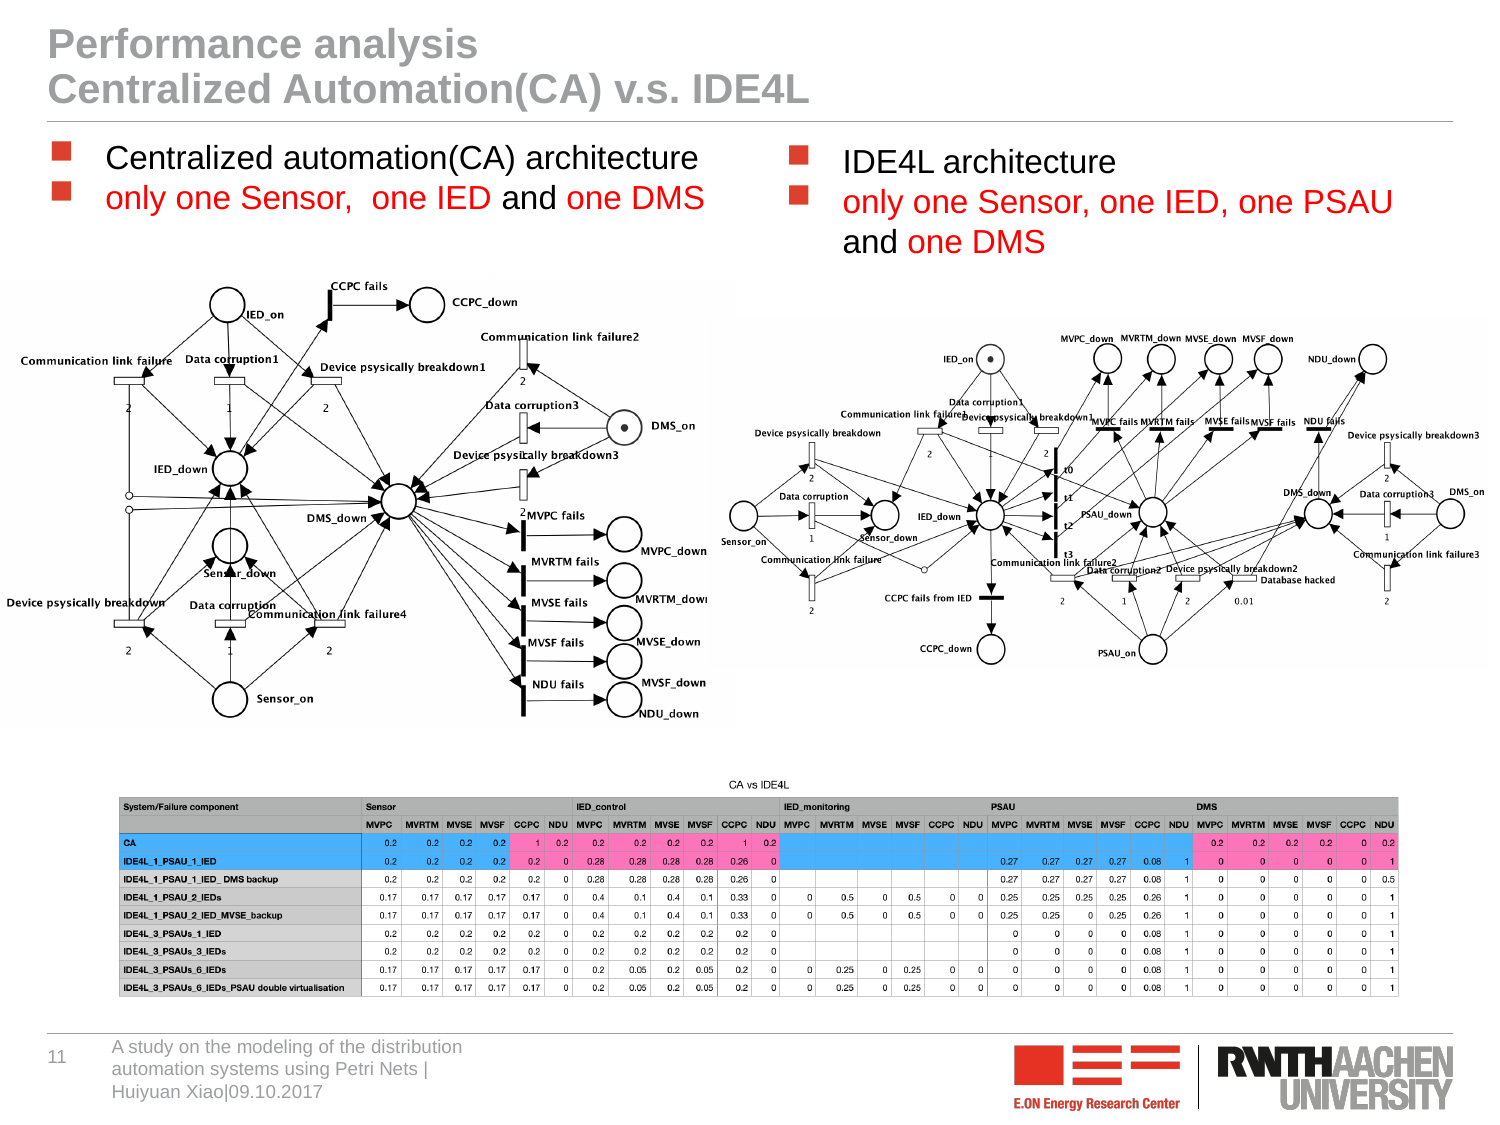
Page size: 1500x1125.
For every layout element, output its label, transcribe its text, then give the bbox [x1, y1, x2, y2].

list Centralized automation(CA) architecture only one Sensor, one IED and one DMS [49, 136, 727, 258]
picture [100, 773, 1407, 1004]
picture [1218, 1046, 1453, 1111]
text_box IDE4L architecture only one Sensor, one IED, one PSAU and one DMS [786, 140, 1459, 317]
picture [0, 272, 1488, 729]
picture [1013, 1045, 1180, 1112]
title Performance analysis Centralized Automation(CA) v.s. IDE4L [47, 23, 1453, 113]
